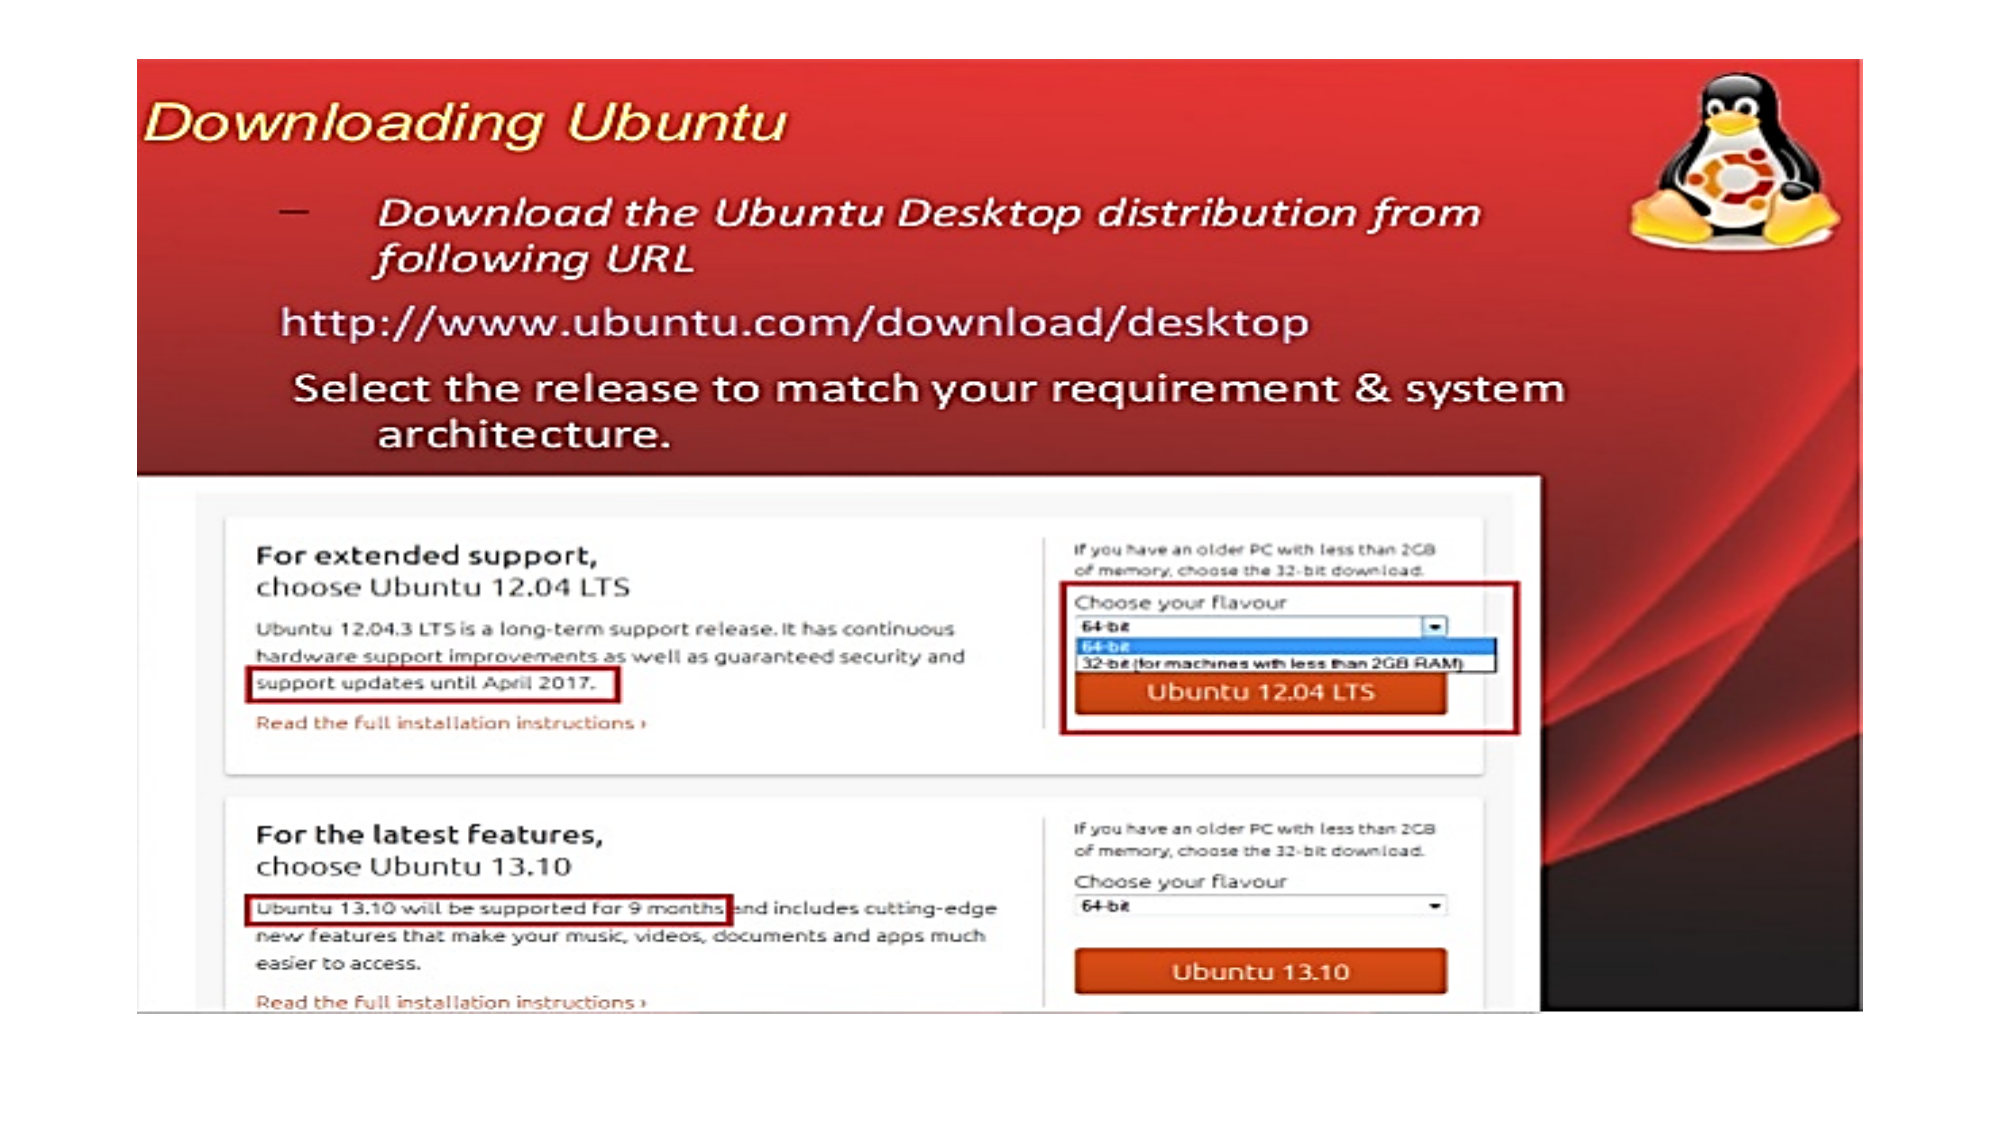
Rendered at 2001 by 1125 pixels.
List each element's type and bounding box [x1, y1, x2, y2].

picture [137, 59, 1863, 1014]
